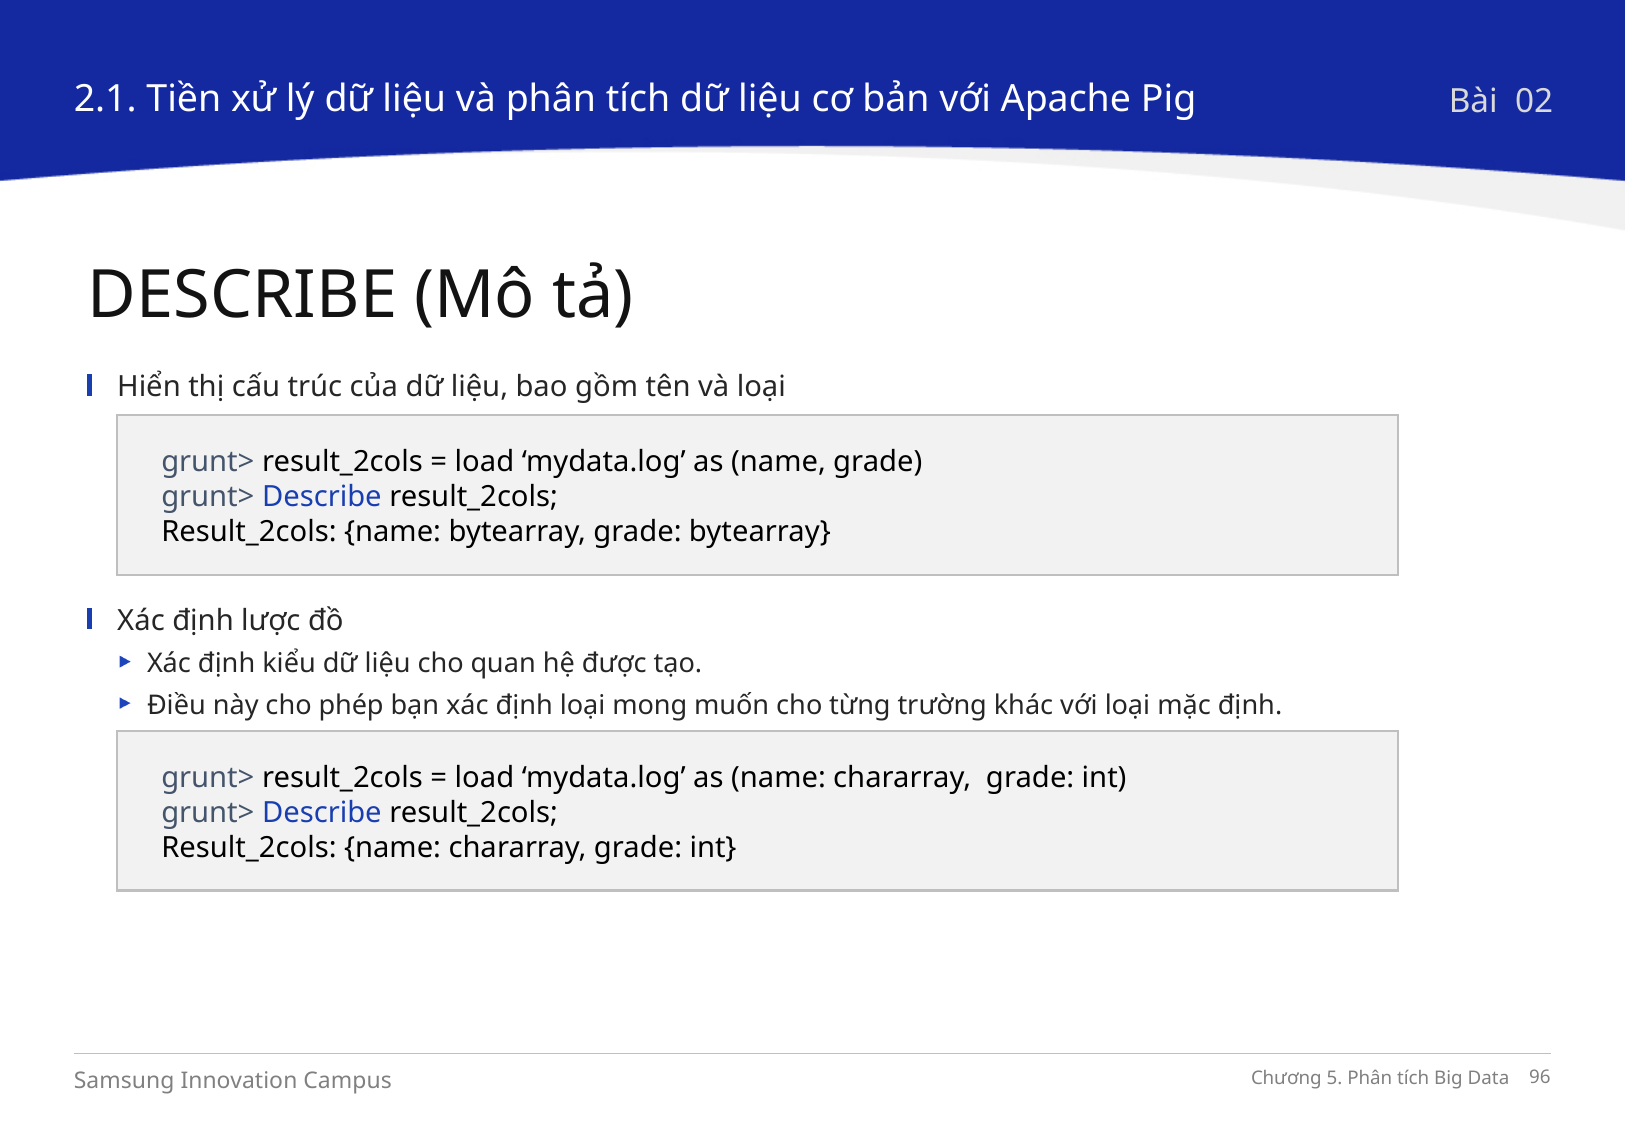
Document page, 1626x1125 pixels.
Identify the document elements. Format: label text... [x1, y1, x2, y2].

text_box grunt> result_2cols = load ‘mydata.log’ as (name: chararray, grade: int) grunt> Describe result_2cols; Result_2cols: {name: chararray, grade: int} [116, 730, 1399, 892]
list Hiển thị cấu trúc của dữ liệu, bao gồm tên và loại Xác định lược đồ Xác định kiểu dữ liệu cho quan hệ được tạo. Điều này cho phép bạn xác định loại mong muốn cho từng trường khác với loại mặc định. [87, 365, 1531, 516]
list 2.1. Tiền xử lý dữ liệu và phân tích dữ liệu cơ bản với Apache Pig [73, 73, 1396, 119]
list Bài 02 [1423, 79, 1554, 120]
picture [0, 0, 1625, 1125]
list DESCRIBE (Mô tả) [87, 249, 1531, 331]
text_box grunt> result_2cols = load ‘mydata.log’ as (name, grade) grunt> Describe result_2cols; Result_2cols: {name: bytearray, grade: bytearray} [116, 414, 1399, 576]
